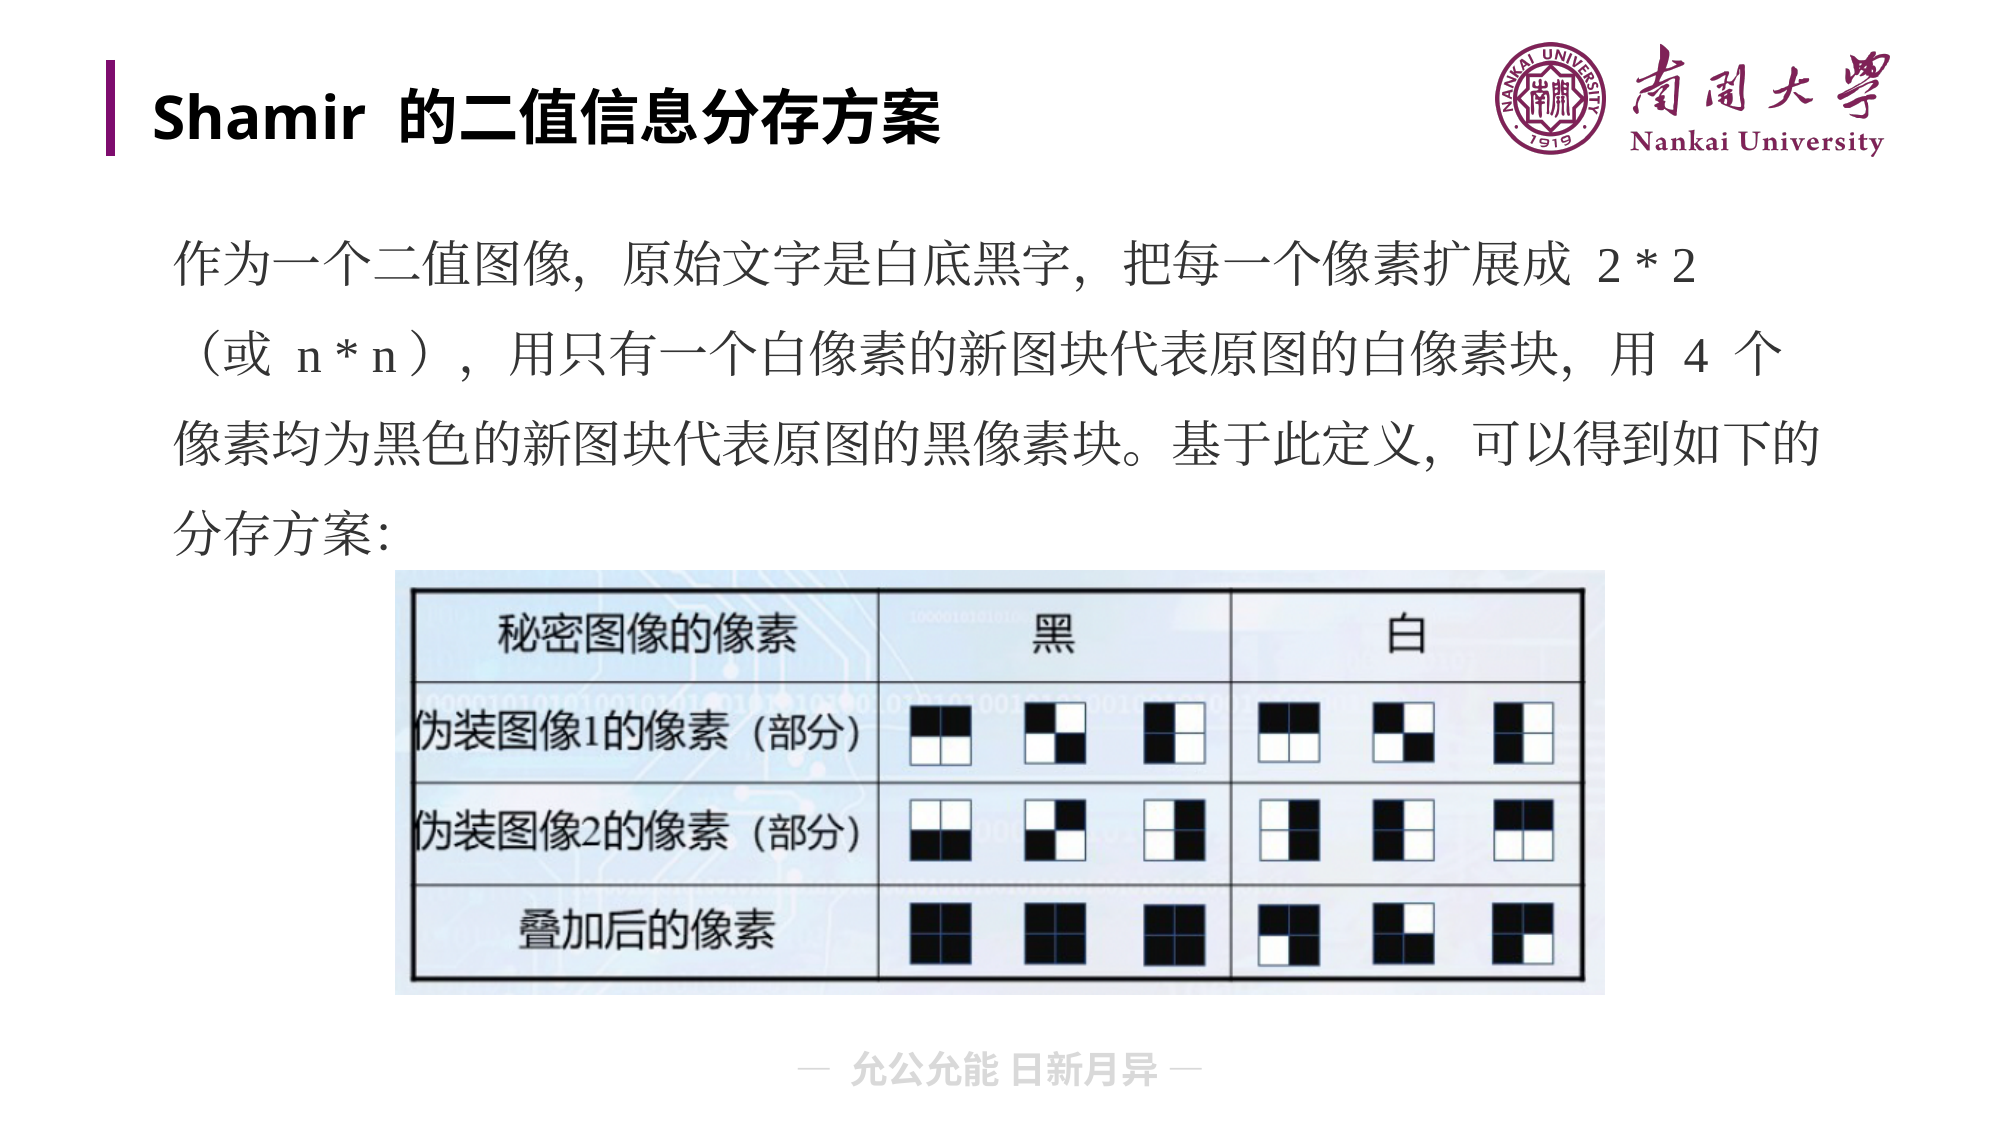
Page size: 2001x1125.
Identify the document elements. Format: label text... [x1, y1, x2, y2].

title Shamir 的二值信息分存方案 [137, 48, 1464, 191]
picture [1495, 42, 1890, 157]
picture [395, 570, 1605, 995]
text_box 作为一个二值图像，原始文字是白底黑字，把每一个像素扩展成 2 * 2 （或 n * n），用只有一个白像素的新图块代表原图的白像素块，用 4 个像素均为黑色的新图块代表原图的黑像素块。基于此定义，可以得到如下的分存方案： [157, 195, 1843, 571]
